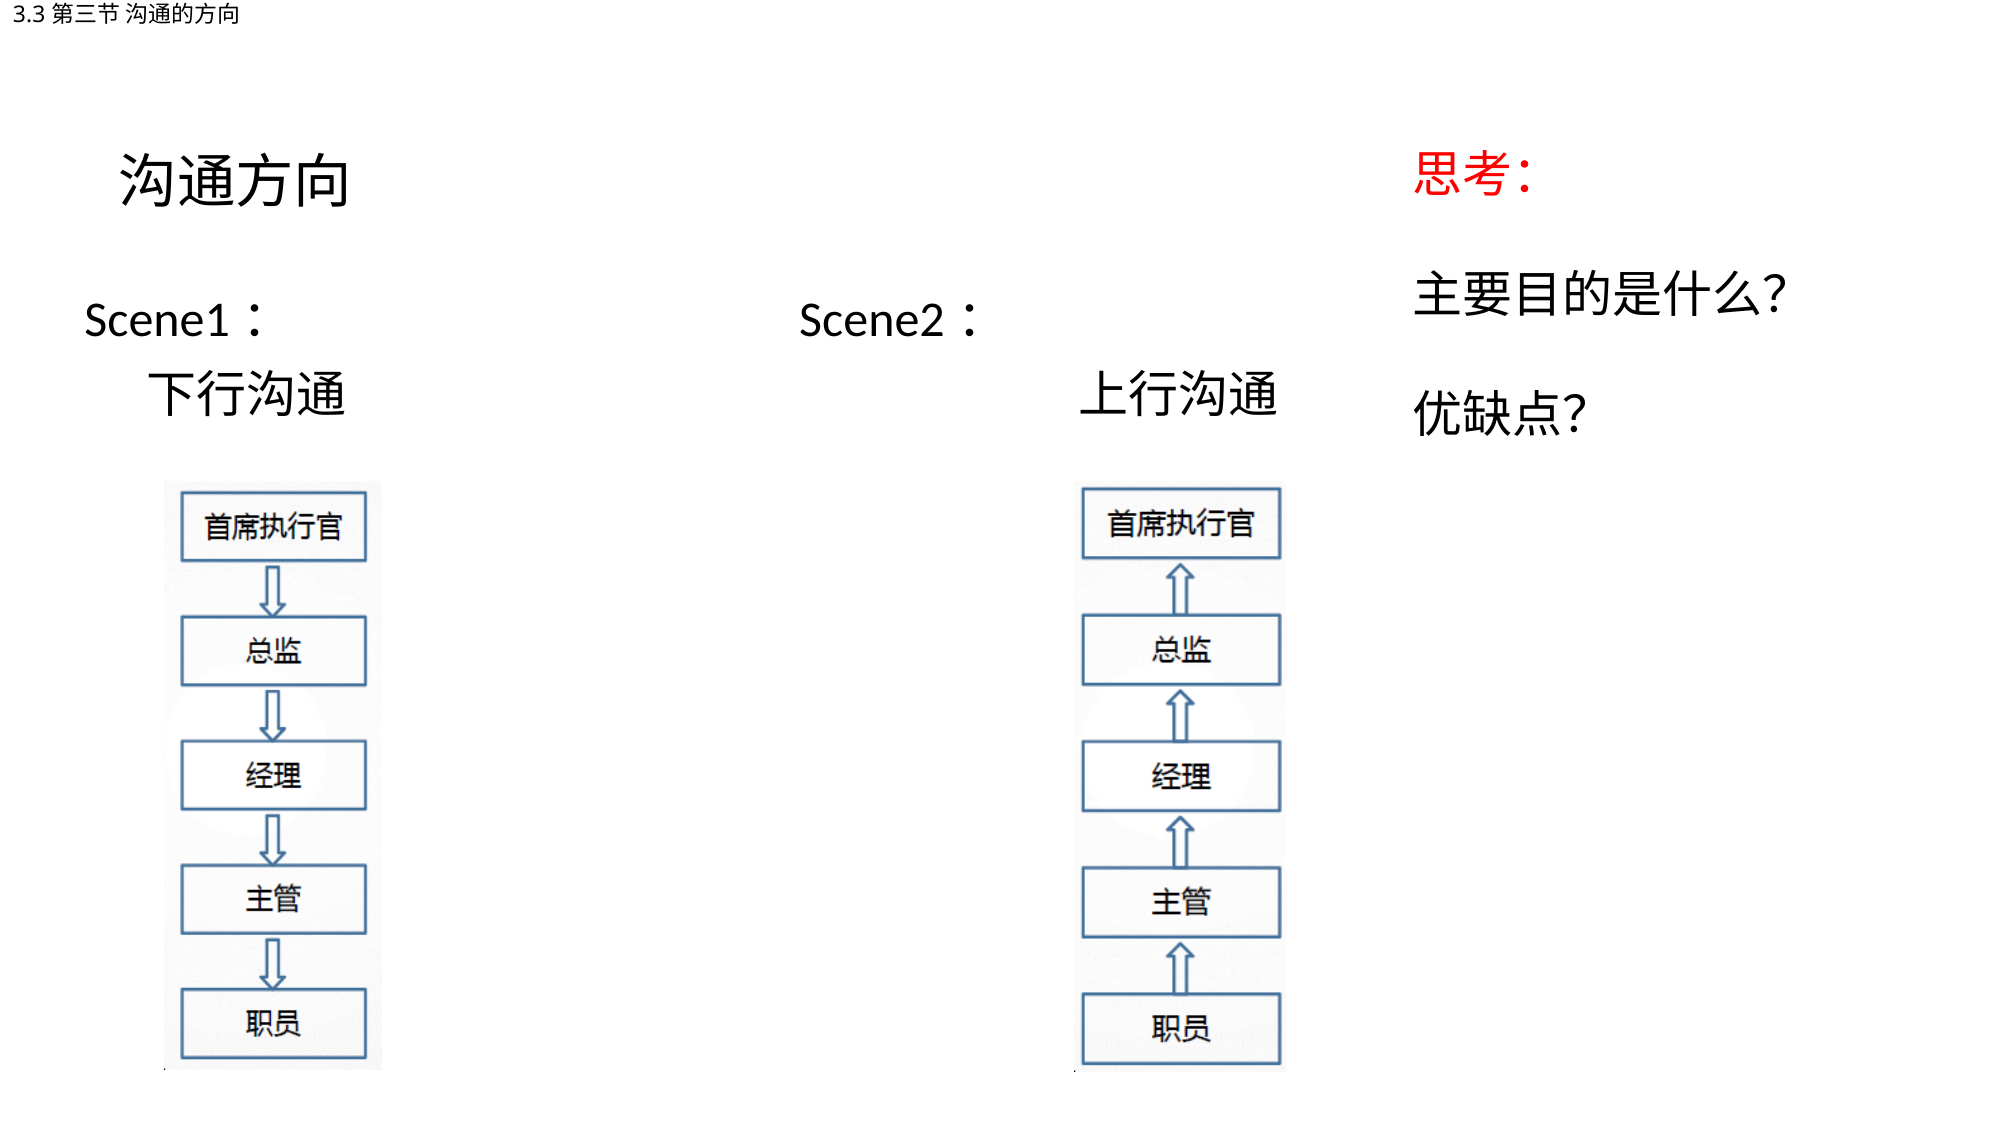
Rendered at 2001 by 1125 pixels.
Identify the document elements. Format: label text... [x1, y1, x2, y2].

text_box 上行沟通 [1064, 354, 1397, 430]
text_box 下行沟通 [131, 354, 574, 430]
text_box 沟通方向 [103, 101, 367, 222]
picture [1074, 481, 1286, 1072]
text_box Scene1： Scene2： [69, 248, 1397, 354]
picture [164, 481, 382, 1070]
text_box 3.3第三节 沟通的方向 [0, 0, 256, 35]
text_box 思考： 主要目的是什么？ 优缺点？ [1397, 135, 1952, 571]
